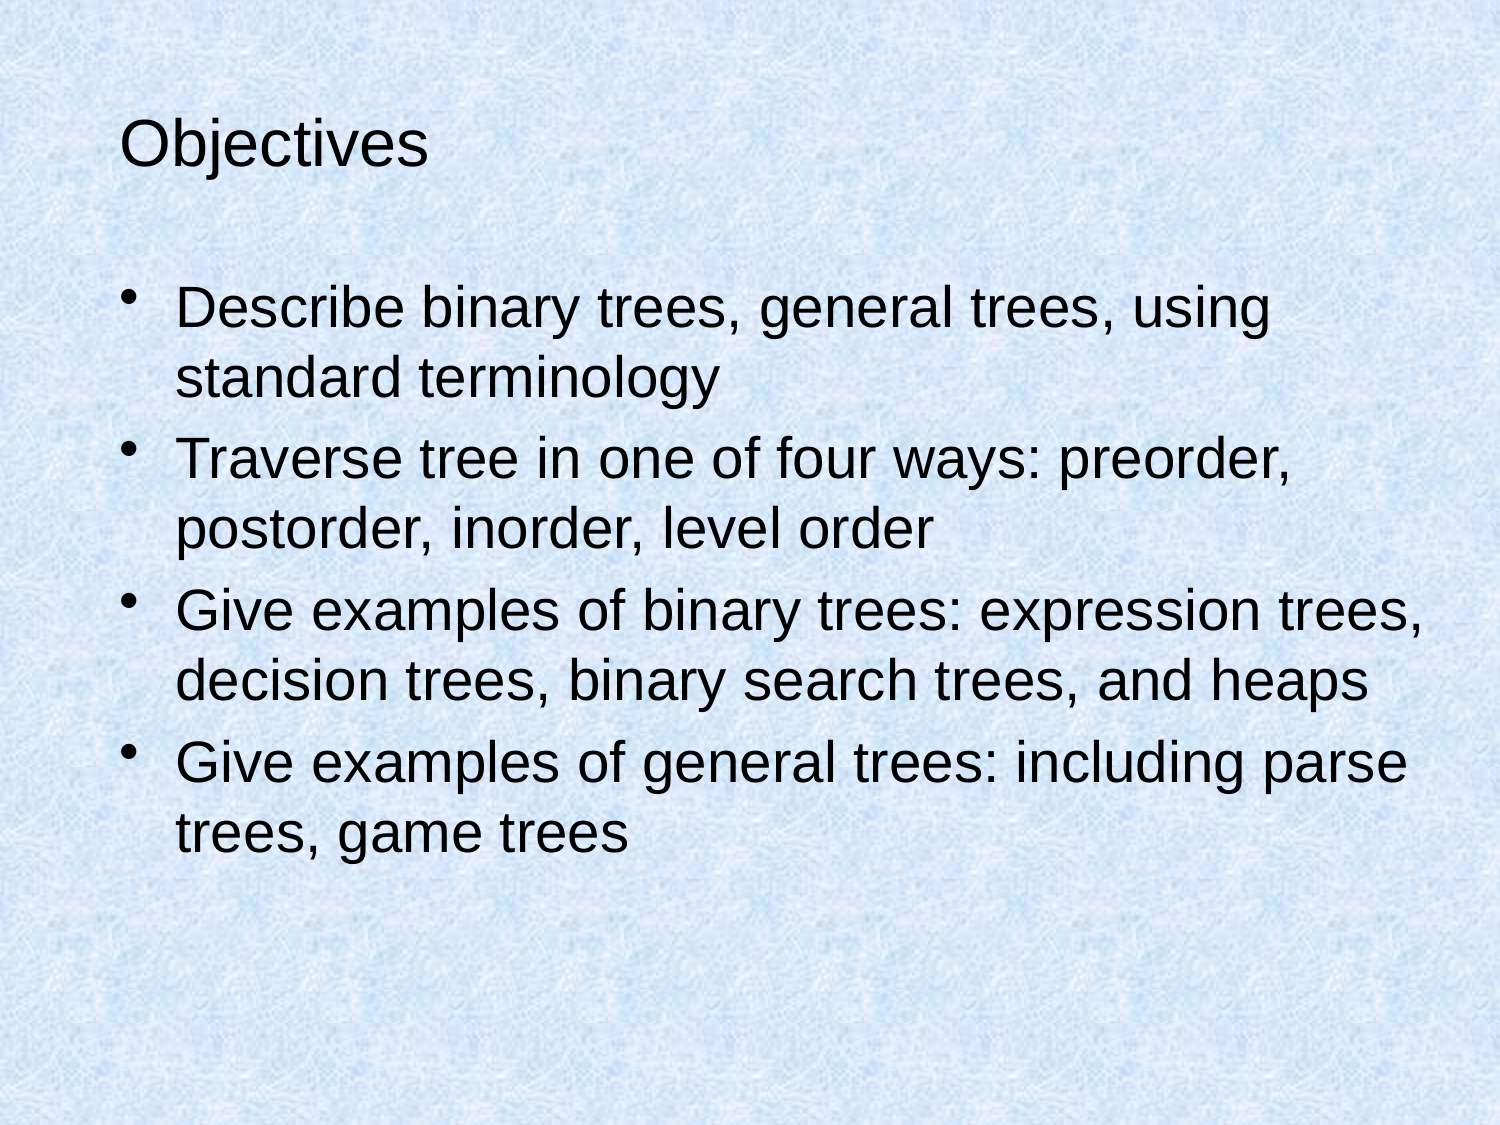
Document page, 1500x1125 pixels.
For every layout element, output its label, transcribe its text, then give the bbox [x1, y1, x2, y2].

title Objectives [104, 24, 1455, 255]
list Describe binary trees, general trees, using standard terminology Traverse tree in one of four ways: preorder, postorder, inorder, level order Give examples of binary trees: expression trees, decision trees, binary search trees, and heaps Give examples of general trees: including parse trees, game trees [104, 261, 1455, 1024]
picture [0, 0, 1500, 1125]
